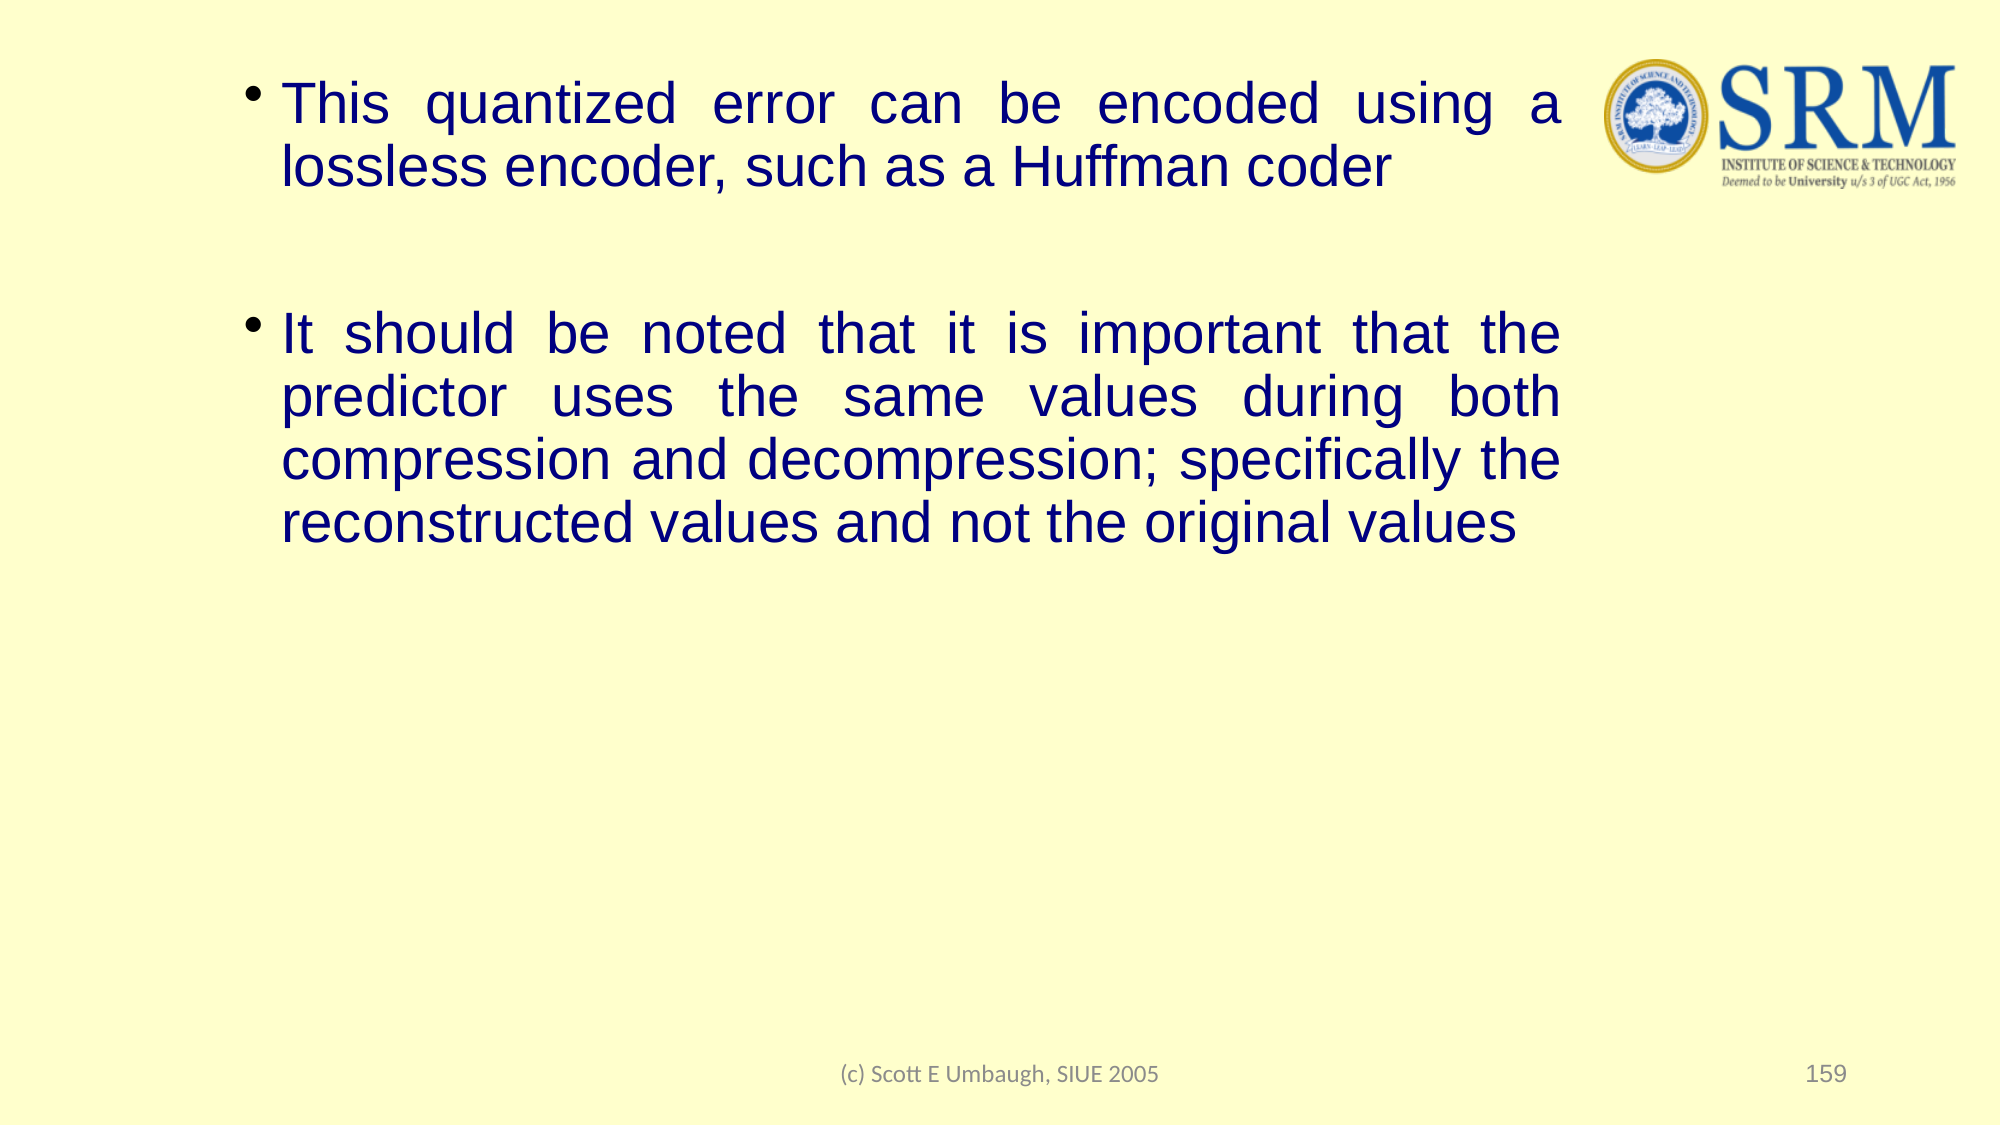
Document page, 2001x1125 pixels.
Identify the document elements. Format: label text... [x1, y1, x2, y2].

slide_number 159 [1412, 1042, 1863, 1103]
picture [1604, 59, 1956, 189]
footer (c) Scott E Umbaugh, SIUE 2005 [662, 1042, 1338, 1103]
list This quantized error can be encoded using a lossless encoder, such as a Huffman coder It should be noted that it is important that the predictor uses the same values during both compression and decompression; specifically the reconstructed values and not the original values [228, 65, 1579, 1003]
